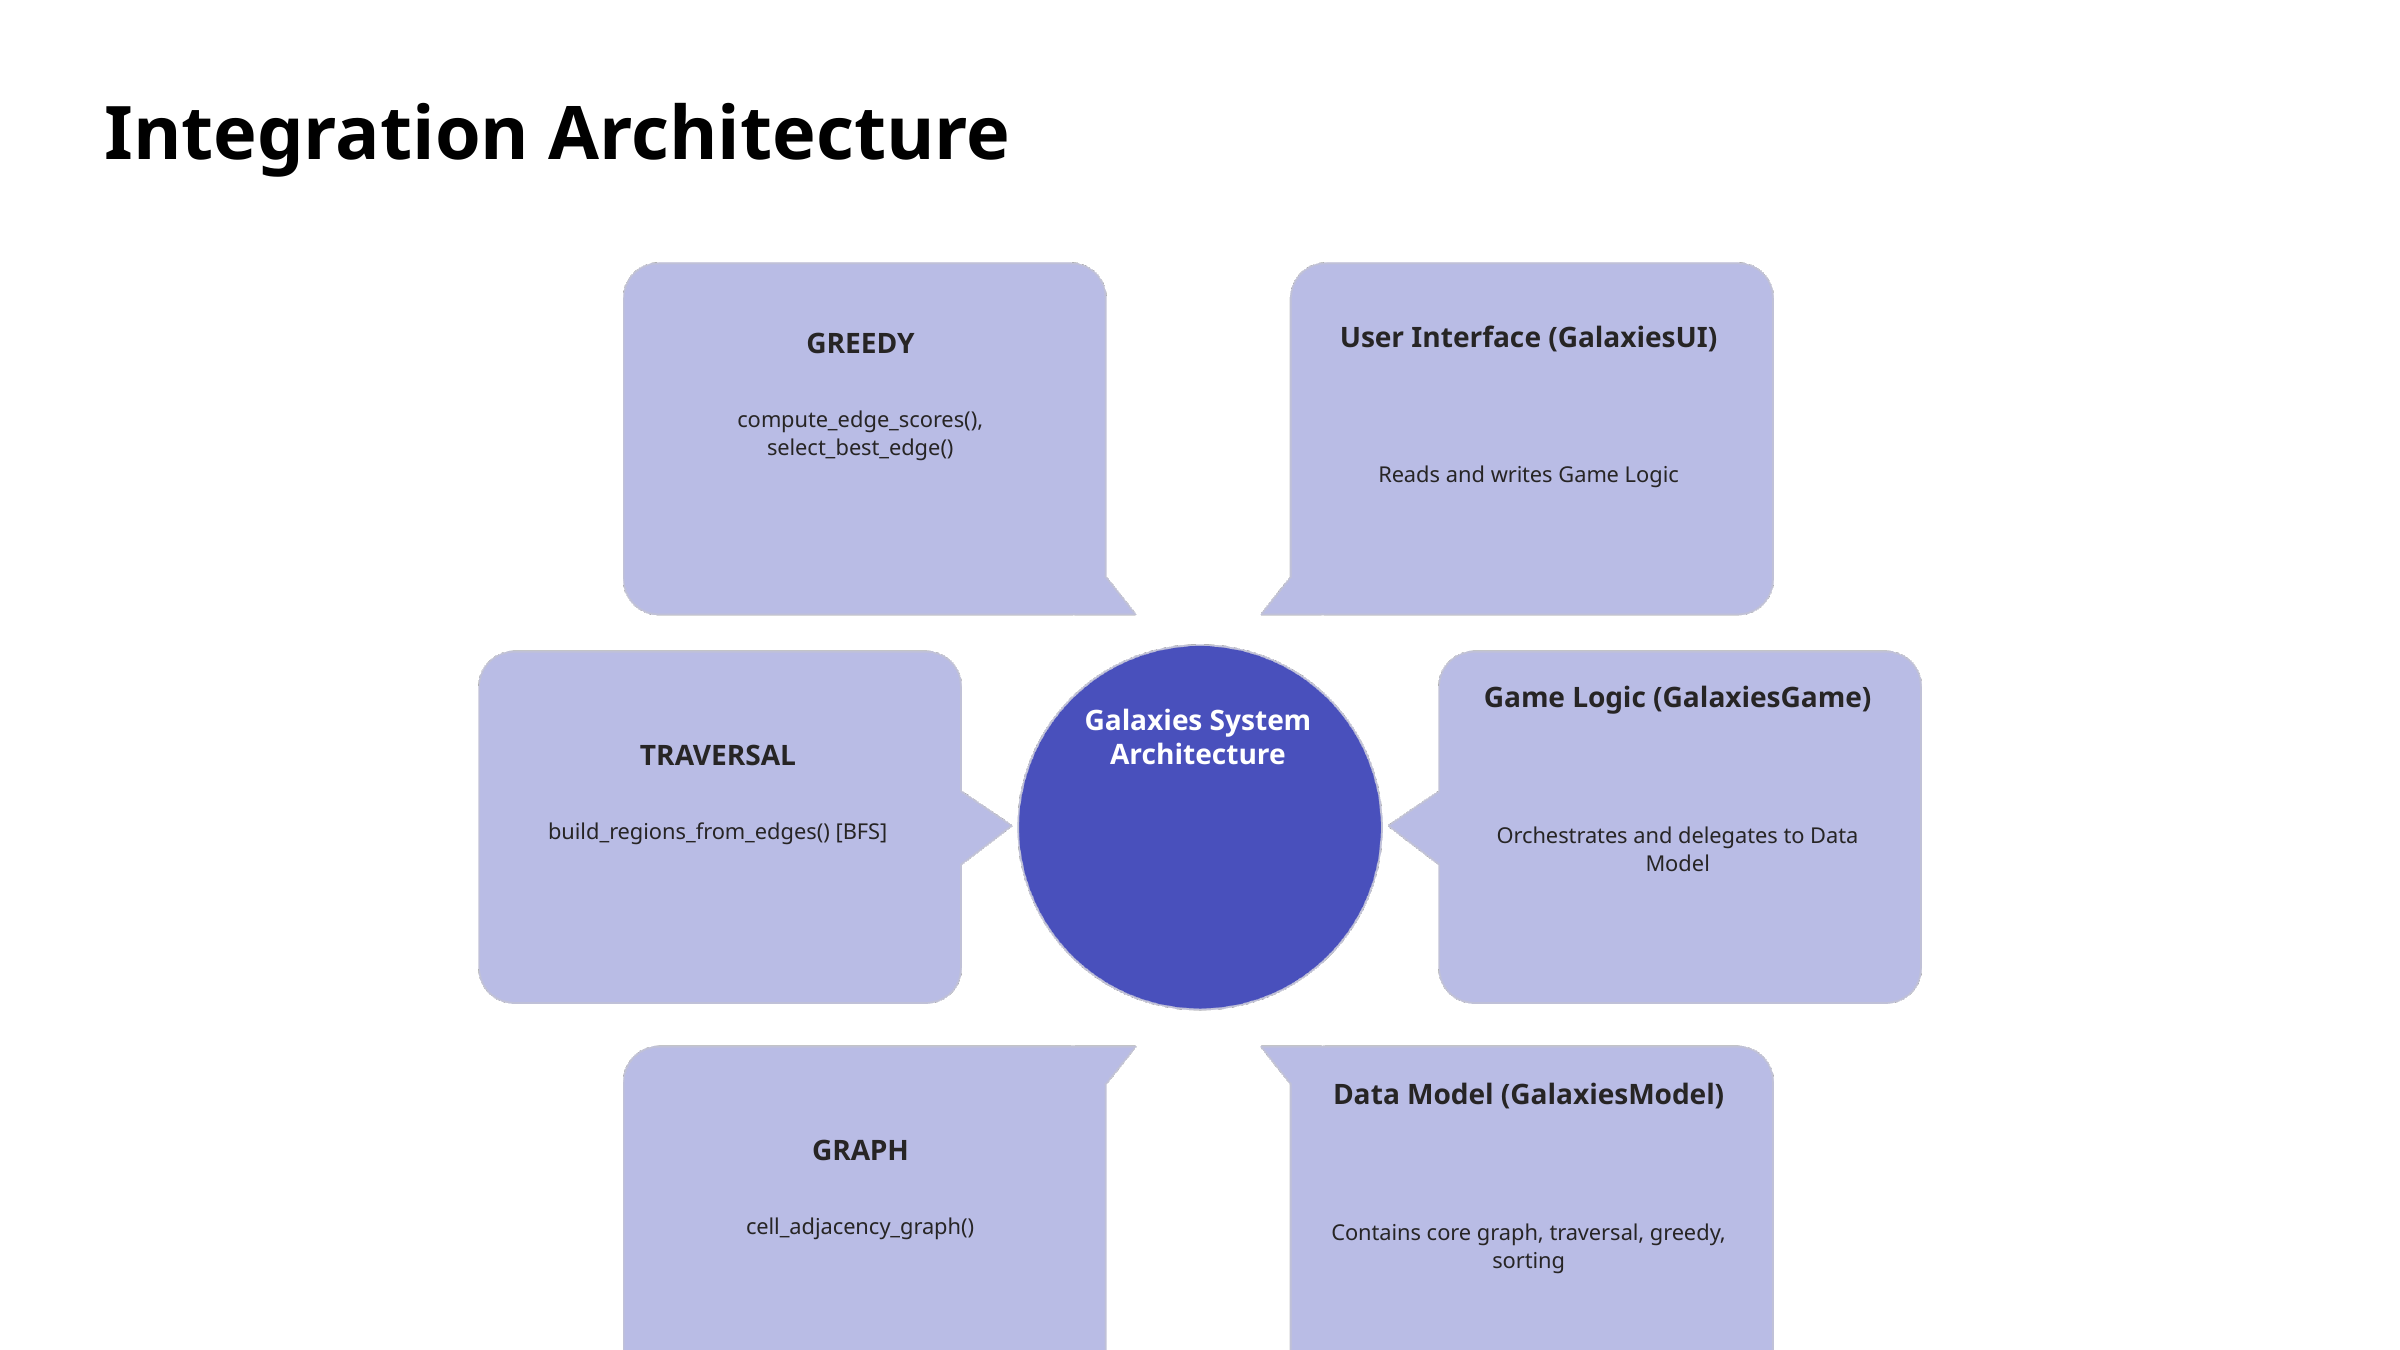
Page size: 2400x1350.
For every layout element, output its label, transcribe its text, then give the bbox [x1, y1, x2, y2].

text_box Integration Architecture [104, 81, 976, 176]
picture [450, 234, 1950, 1350]
